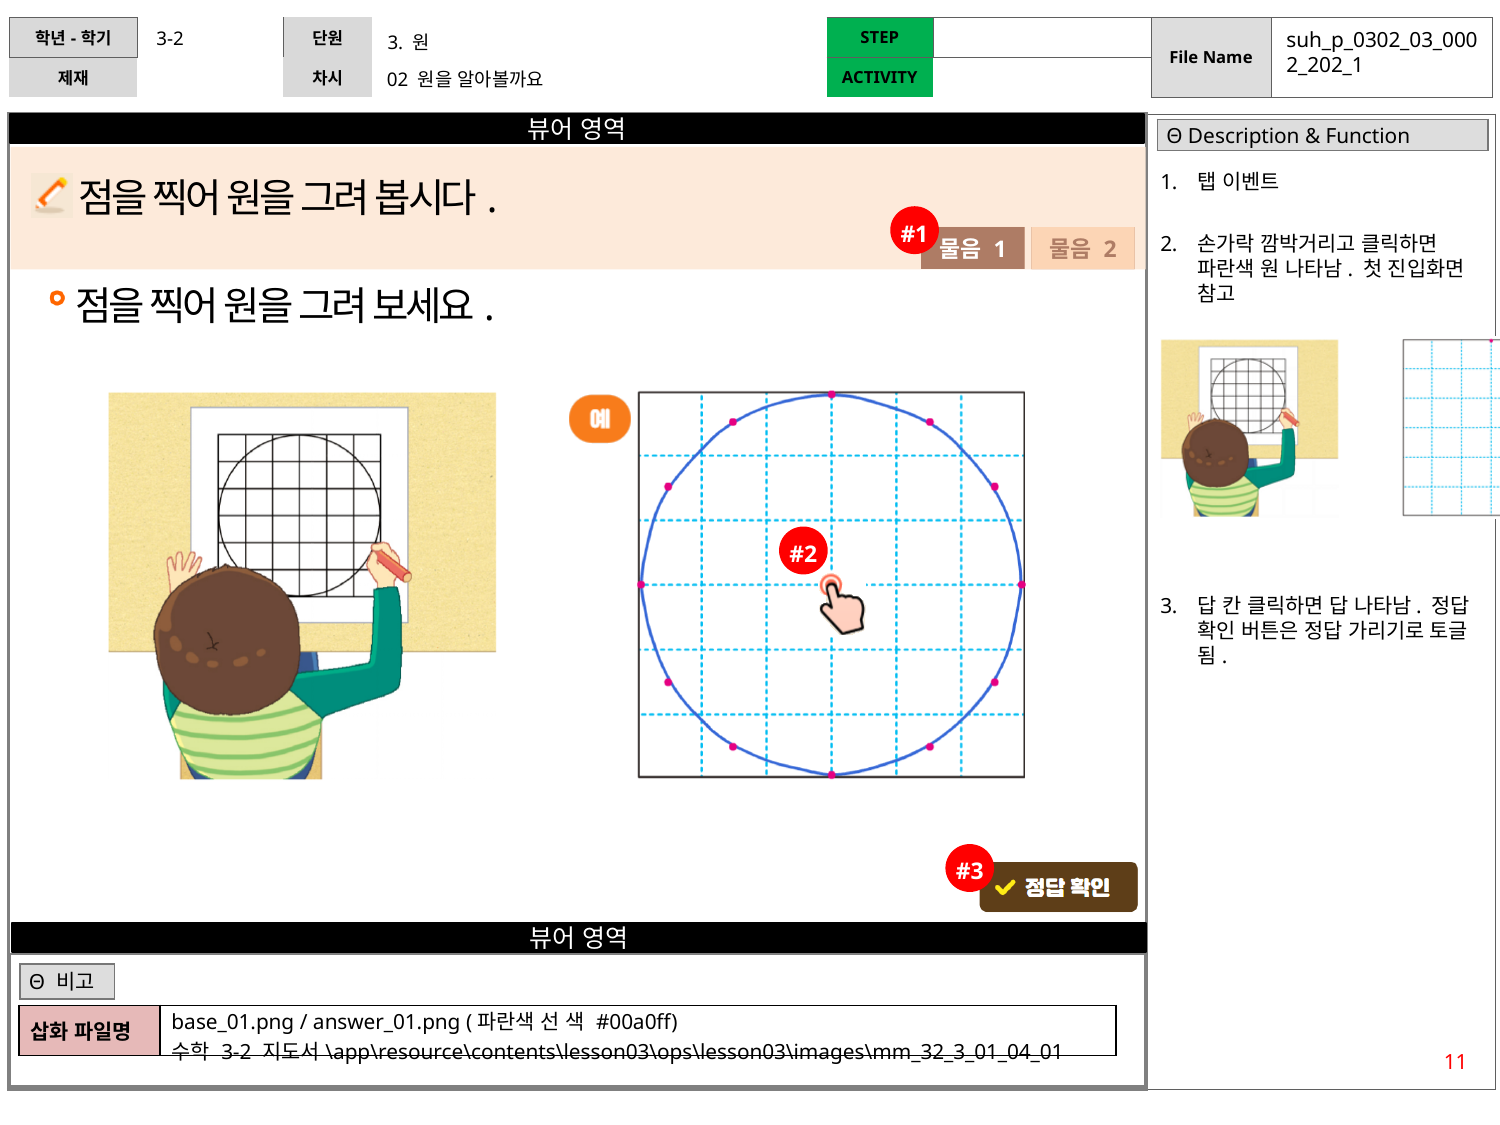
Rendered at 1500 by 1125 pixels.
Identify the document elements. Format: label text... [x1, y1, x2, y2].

text_box 3. 원 [372, 23, 828, 48]
text_box #1 [888, 204, 941, 257]
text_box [920, 226, 1136, 270]
text_box 02 원을 알아볼까요 [372, 60, 821, 96]
text_box #3 [943, 841, 994, 895]
picture [977, 859, 1141, 913]
table_header base_01.png / answer_01.png (파란색 선 색 #00a0ff) 수학 3-2 지도서\app\resource\contents\lesson03\ops\lesson03\images\mm_32_3_01_04_01 [161, 1006, 1115, 1055]
picture [101, 383, 1034, 790]
text_box 점을 찍어 원을 그려 보세요. [61, 273, 993, 336]
text_box 점을 찍어 원을 그려 봅시다. [63, 165, 1145, 228]
picture [46, 286, 67, 308]
text_box 탭 이벤트 손가락 깜박거리고 클릭하면 파란색 원 나타남. 첫 진입화면 참고 답 칸 클릭하면 답 나타남. 정답 확인 버튼은 정답 가리기로 토글 됨. [1145, 160, 1500, 676]
text_box suh_p_0302_03_0002_202_1 [1271, 18, 1500, 84]
text_box [9, 145, 1148, 272]
table_header Θ Description & Function [1158, 120, 1487, 150]
text_box 3-2 [141, 18, 284, 55]
picture [1157, 335, 1500, 519]
picture [31, 173, 73, 218]
table_header 삽화 파일명 [20, 1006, 159, 1055]
